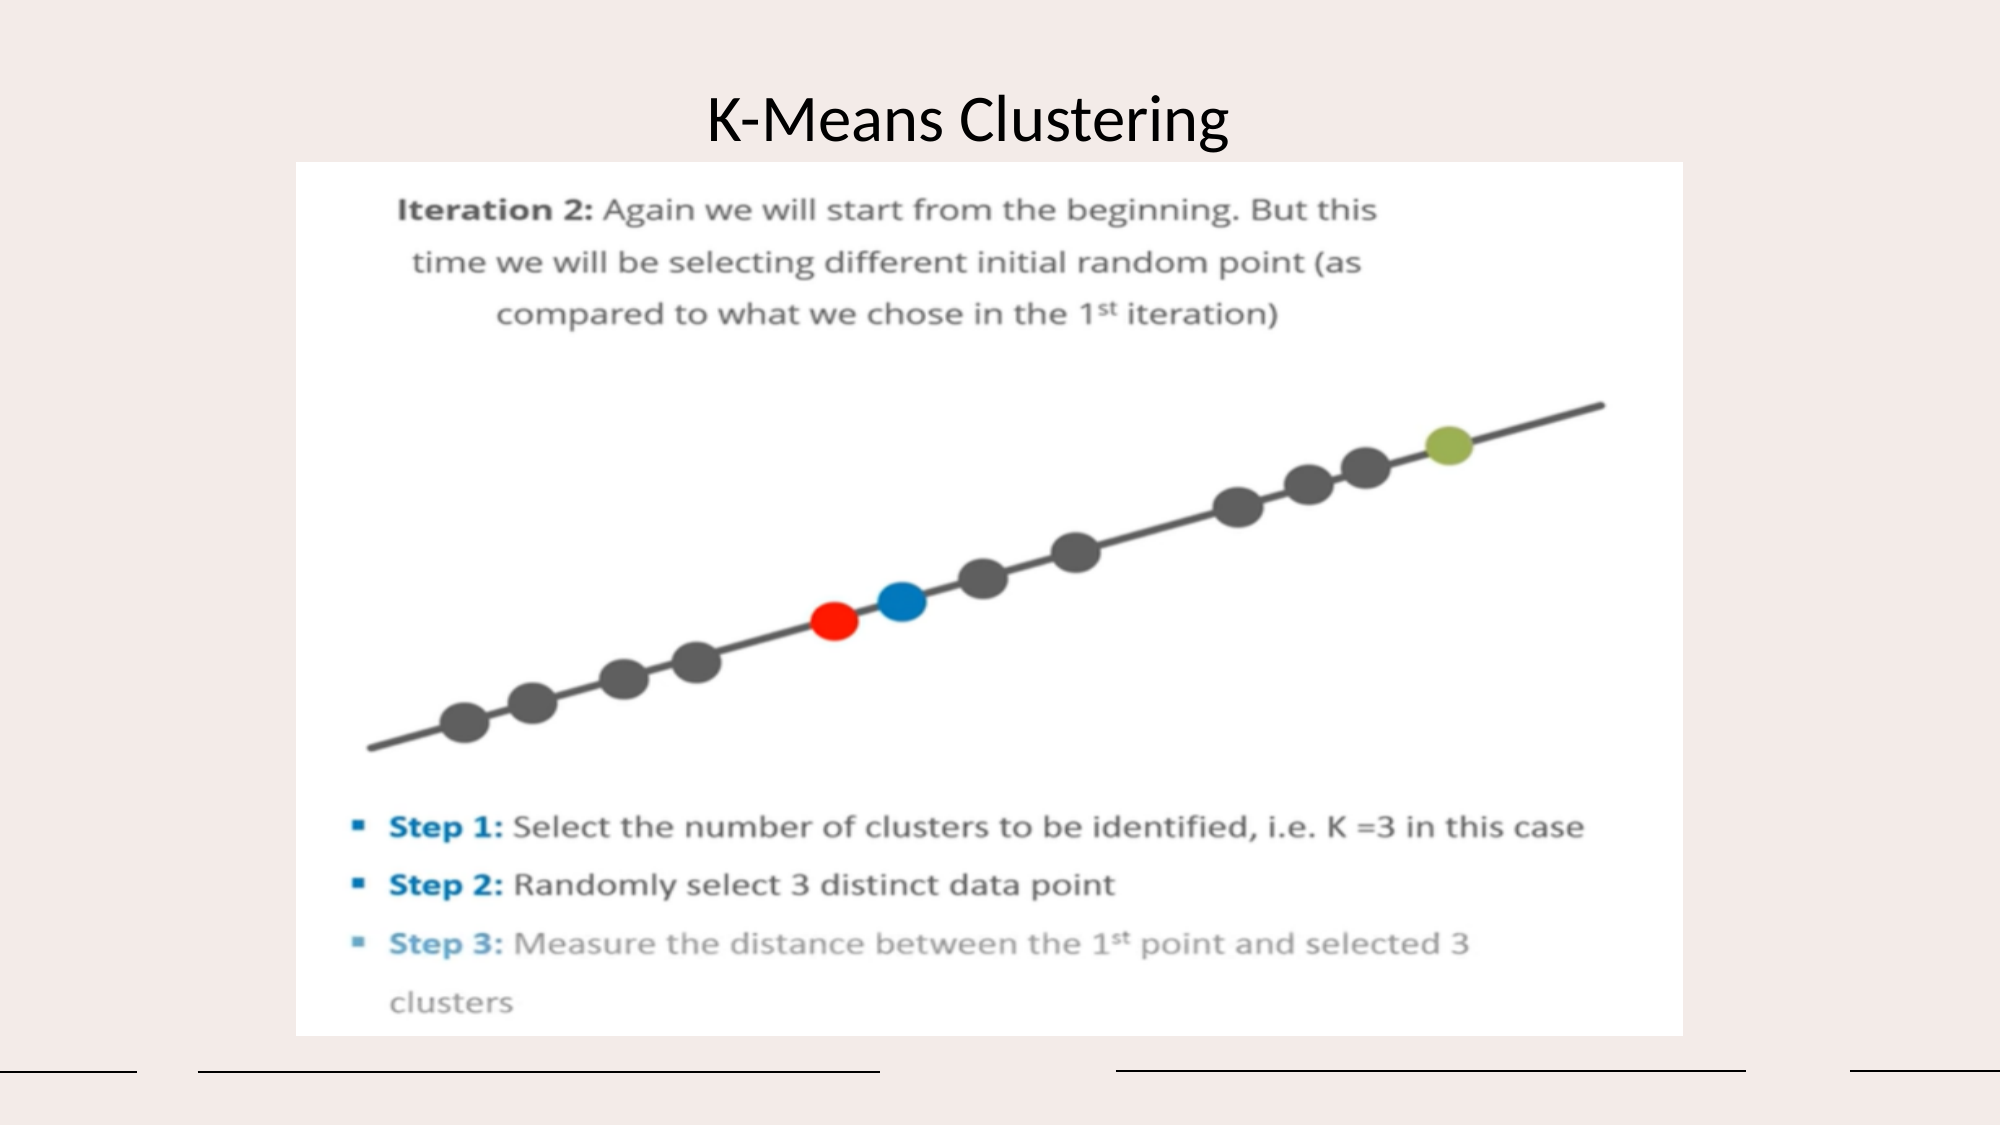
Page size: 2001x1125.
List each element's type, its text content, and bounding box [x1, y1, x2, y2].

text_box K-Means Clustering [476, 66, 1463, 162]
picture [295, 162, 1683, 1036]
